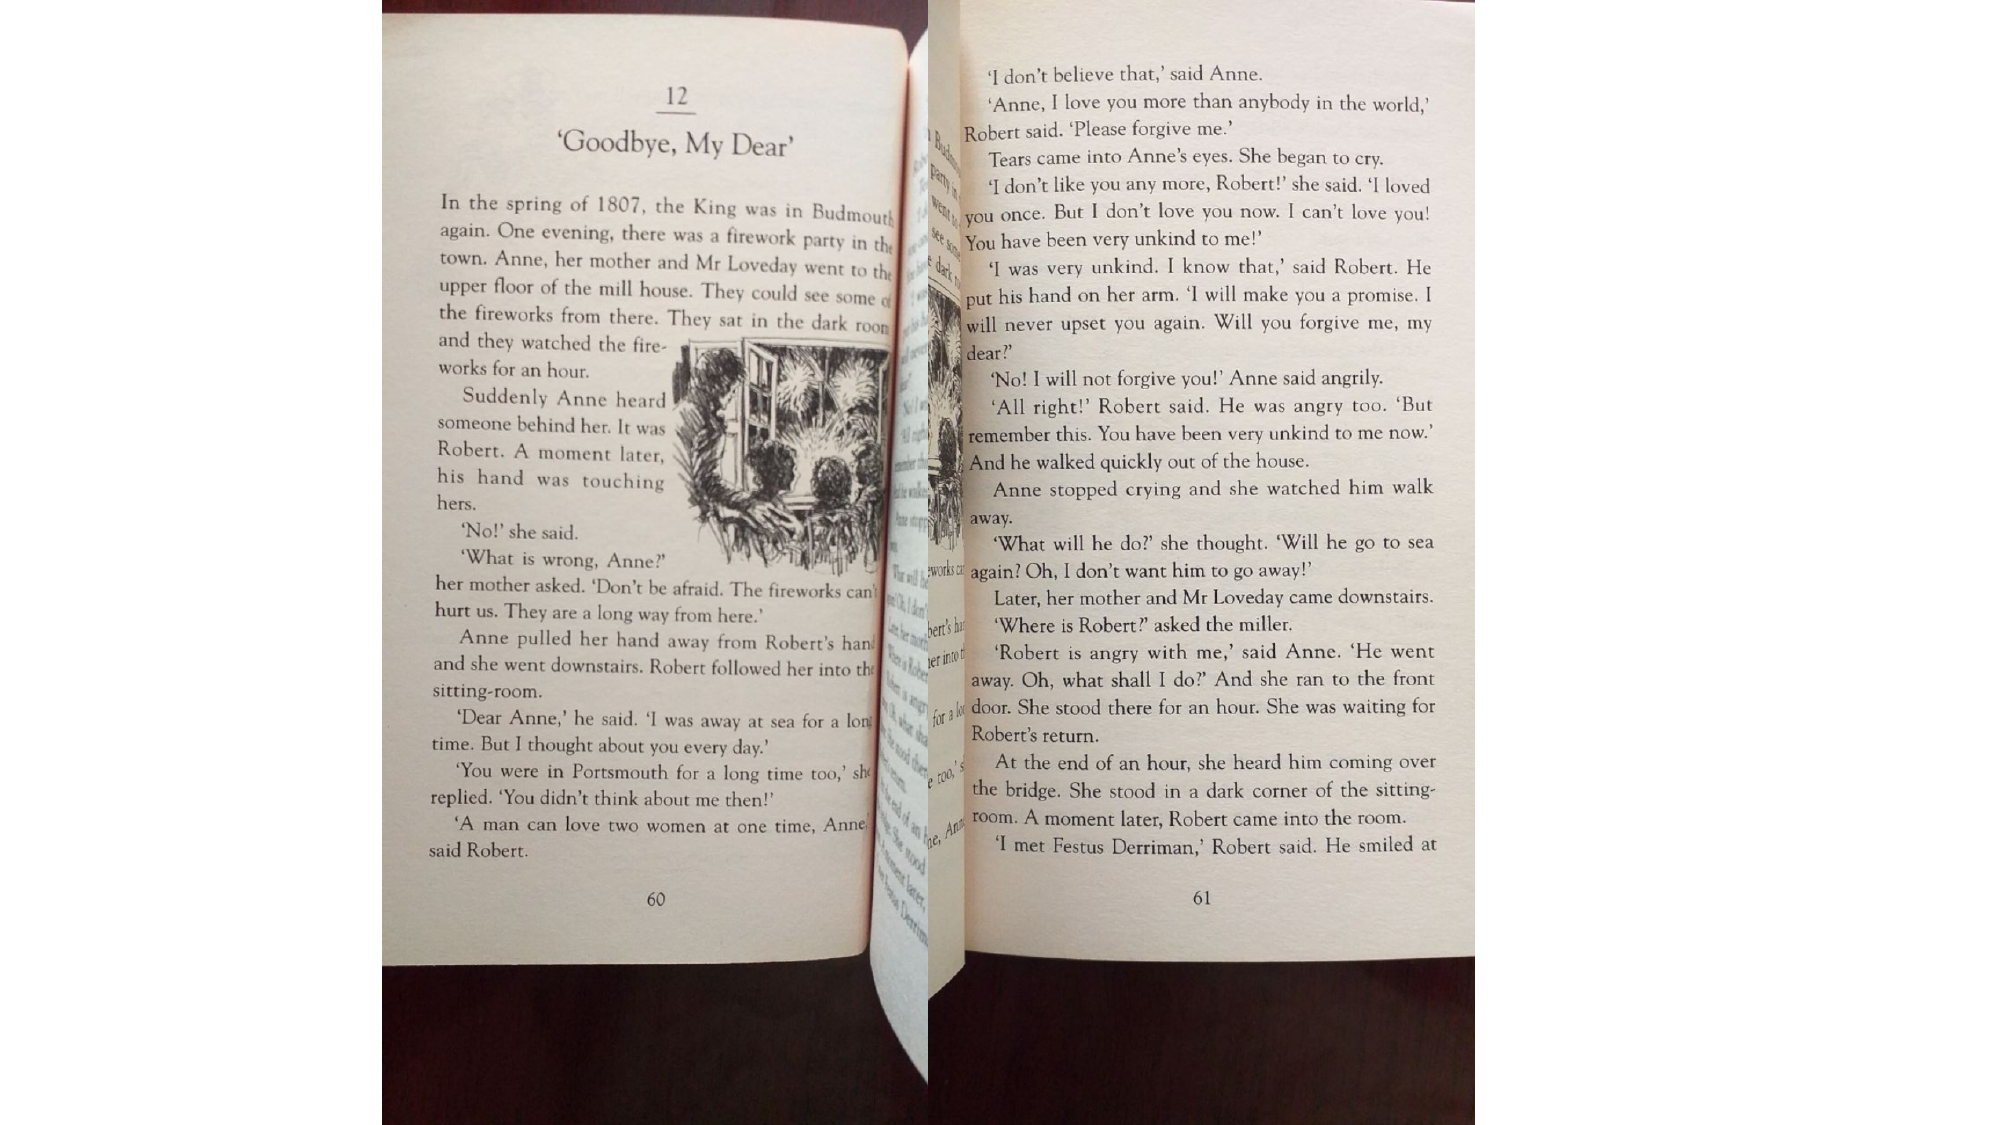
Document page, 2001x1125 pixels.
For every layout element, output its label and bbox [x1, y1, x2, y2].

picture [91, 1, 1764, 1124]
